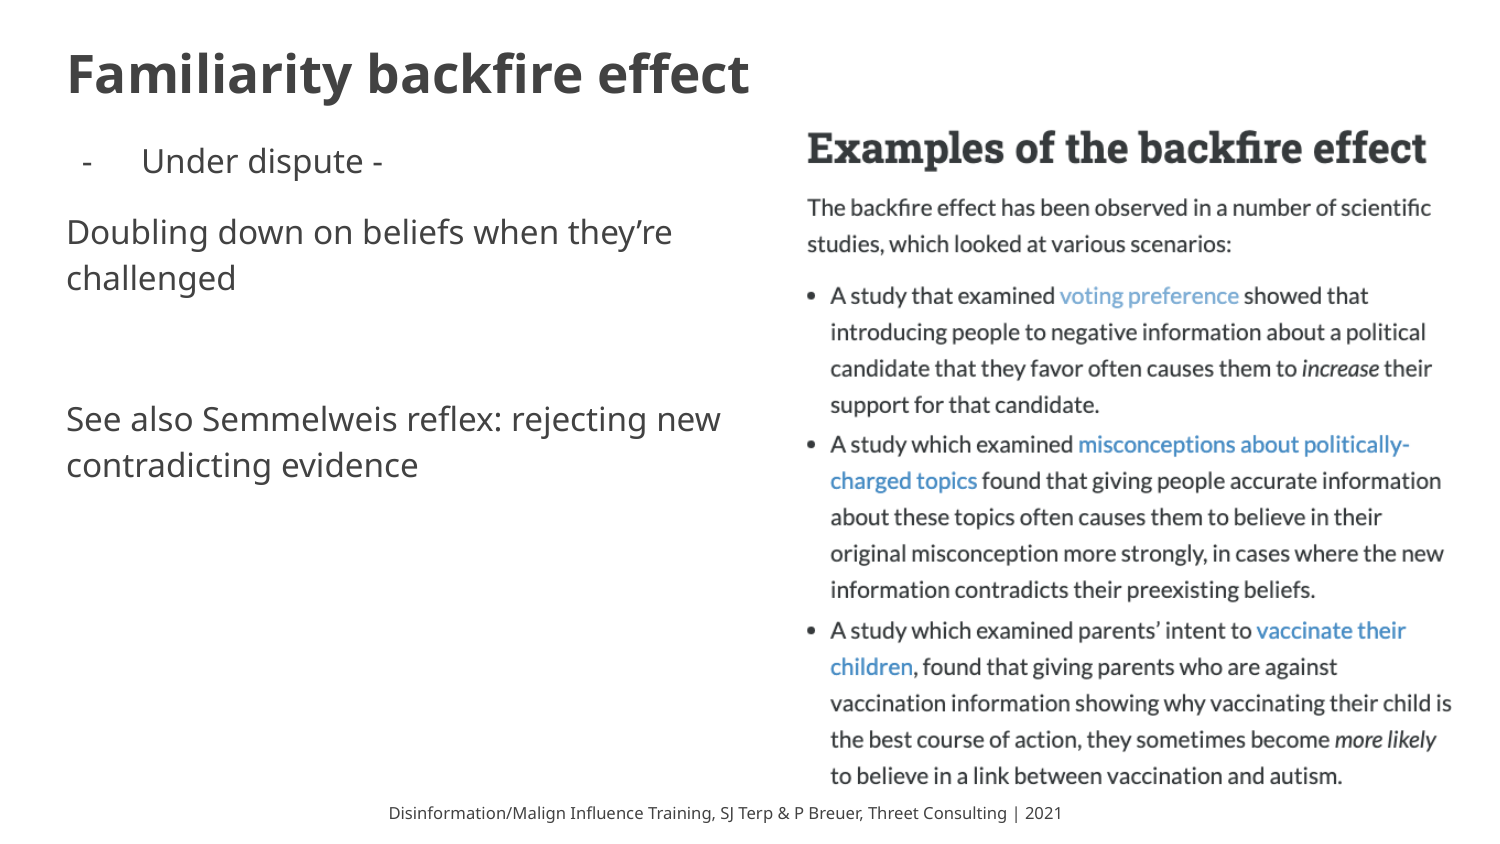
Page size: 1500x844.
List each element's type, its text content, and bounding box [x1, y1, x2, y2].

list Under dispute - Doubling down on beliefs when they’re challenged See also Semmelweis reflex: rejecting new contradicting evidence [51, 119, 750, 750]
picture [793, 119, 1464, 794]
title Familiarity backfire effect [51, 25, 1449, 120]
